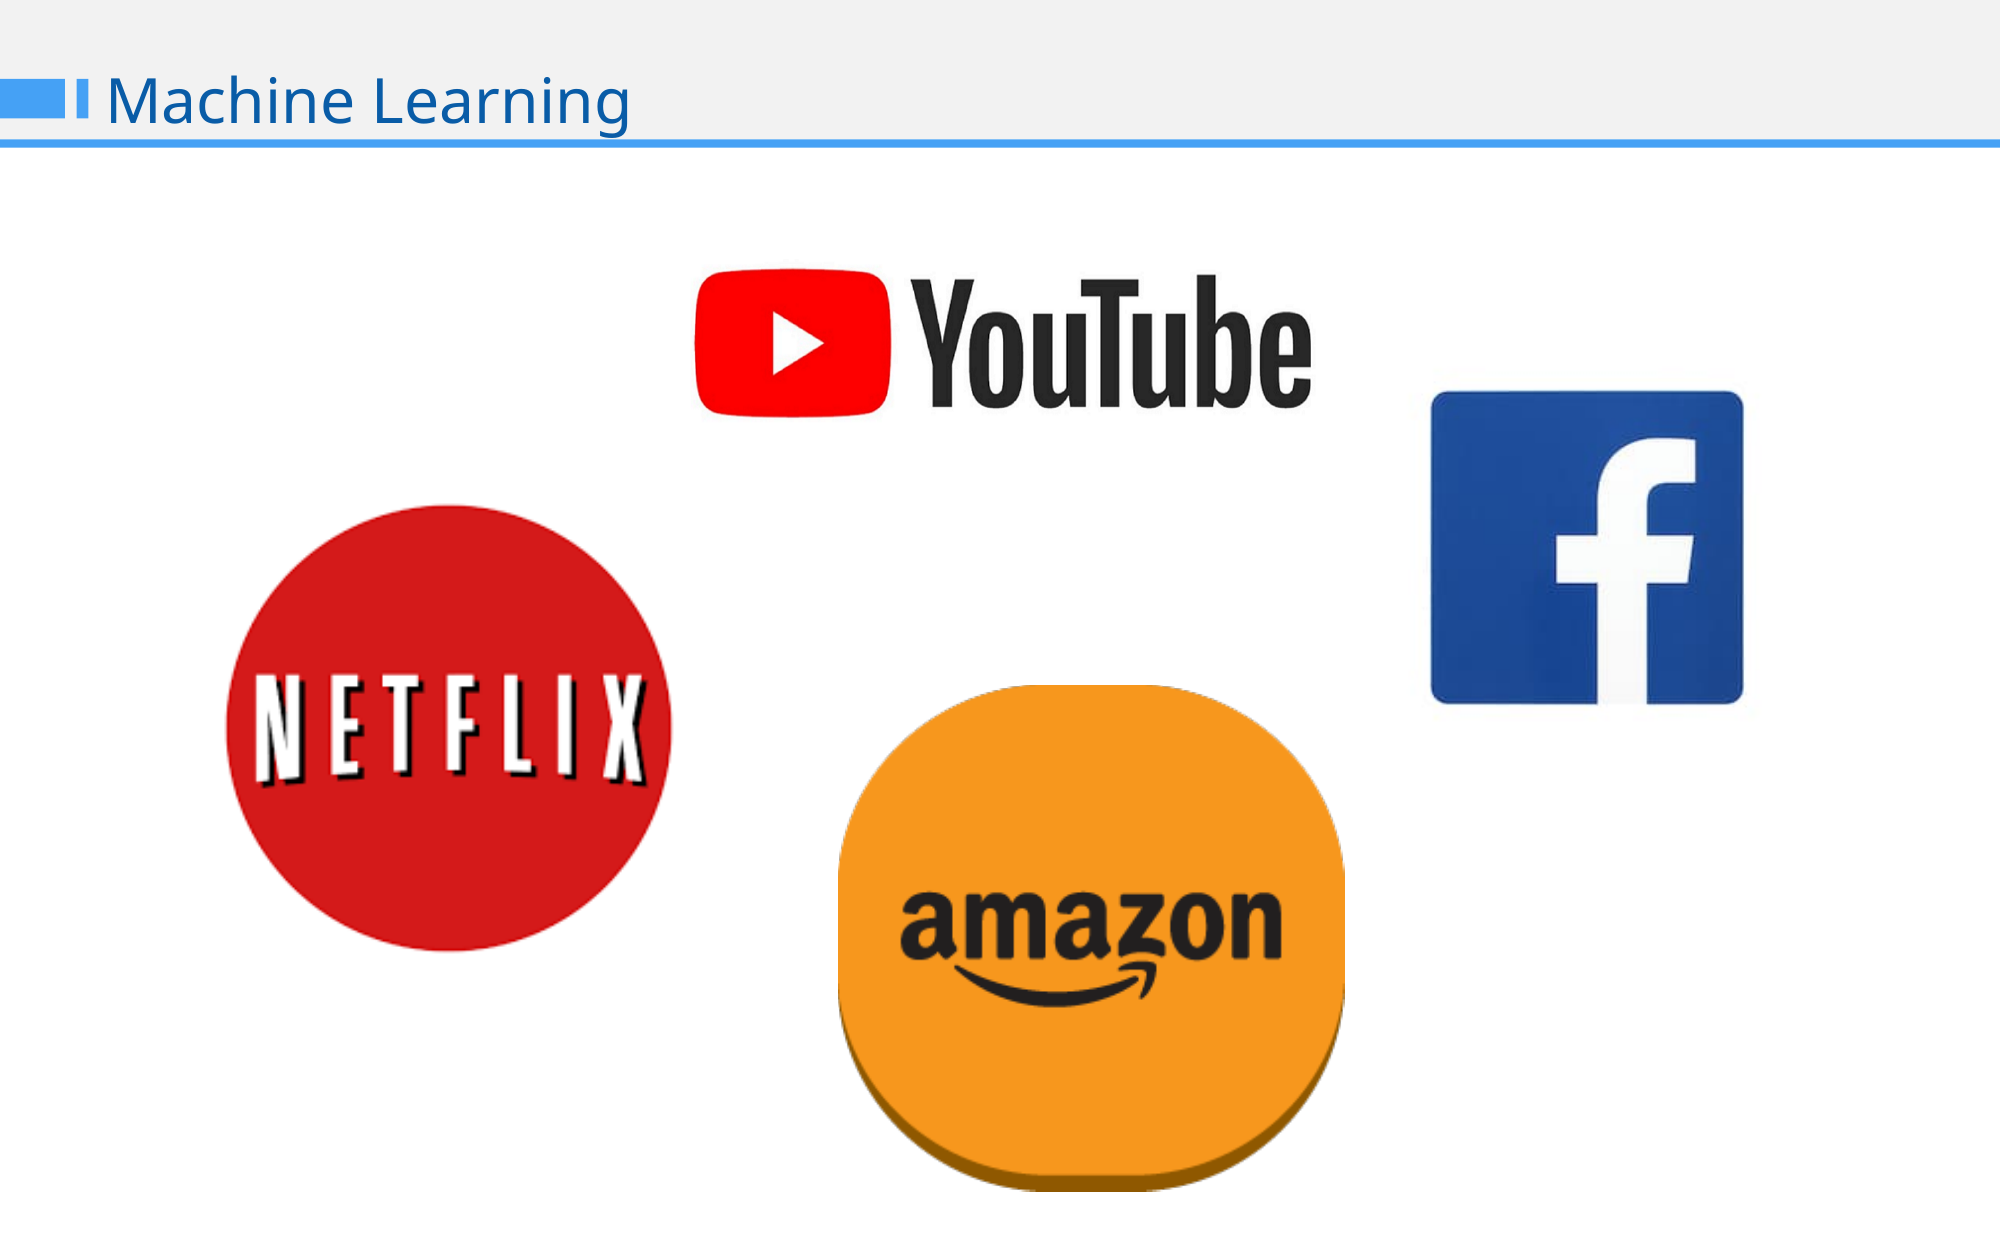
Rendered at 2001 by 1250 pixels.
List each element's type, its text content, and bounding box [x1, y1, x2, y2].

text_box [0, 138, 2000, 149]
text_box Machine Learning [90, 54, 758, 144]
picture [196, 189, 1316, 983]
text_box [0, 0, 2000, 138]
picture [838, 344, 1841, 1192]
text_box [76, 78, 89, 119]
text_box [0, 78, 66, 119]
